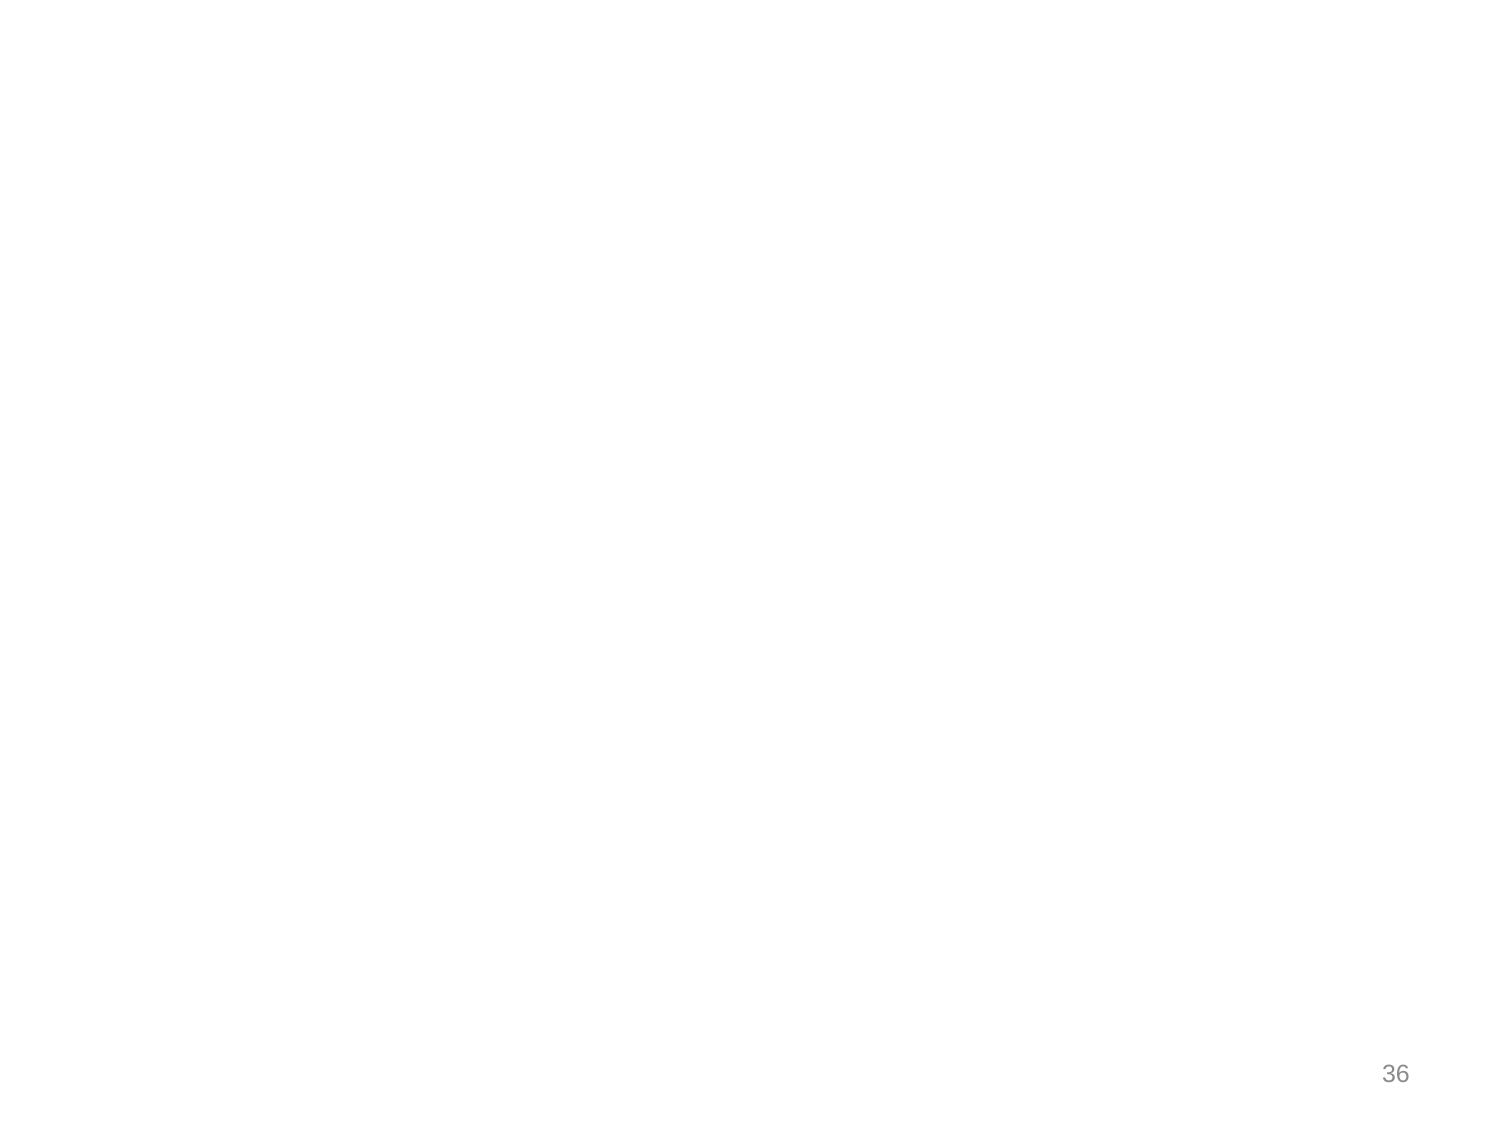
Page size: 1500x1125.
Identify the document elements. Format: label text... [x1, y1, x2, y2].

slide_number 36 [1074, 1042, 1425, 1103]
